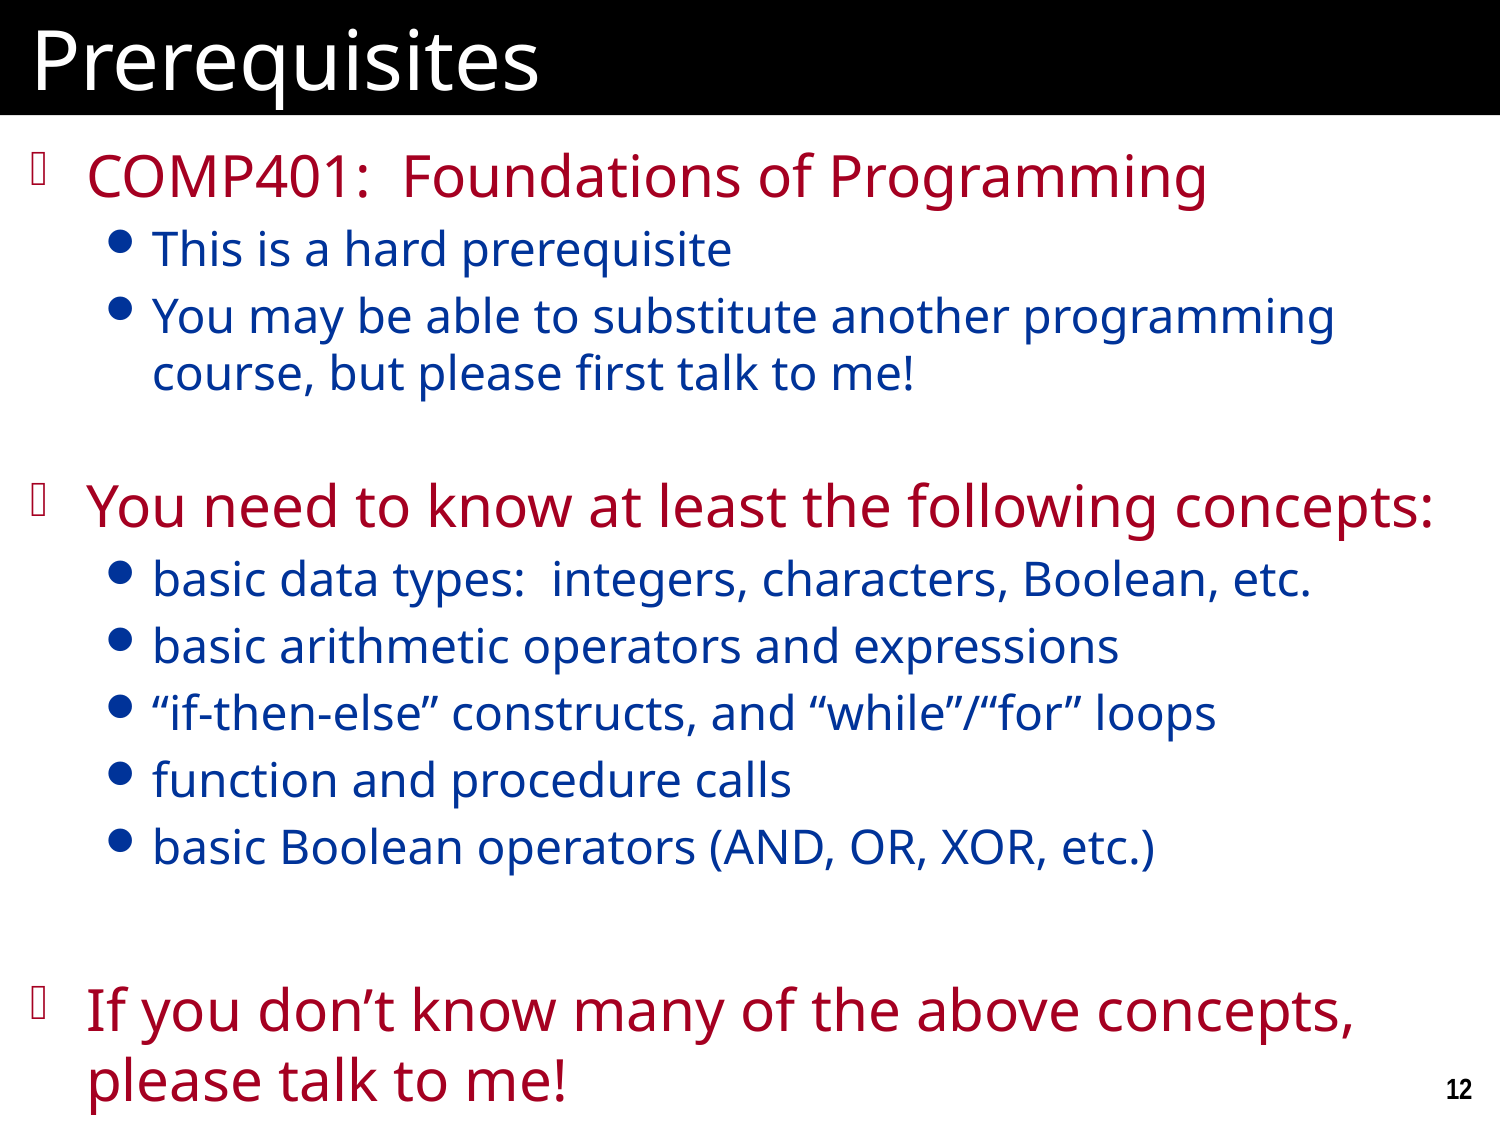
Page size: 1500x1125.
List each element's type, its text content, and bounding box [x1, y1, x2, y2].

slide_number 12 [1424, 1062, 1488, 1113]
list COMP401: Foundations of Programming This is a hard prerequisite You may be able to substitute another programming course, but please first talk to me! You need to know at least the following concepts: basic data types: integers, characters, Boolean, etc. basic arithmetic operators and expressions “if-then-else” constructs, and “while”/“for” loops function and procedure calls basic Boolean operators (AND, OR, XOR, etc.) If you don’t know many of the above concepts, please talk to me! [0, 115, 1500, 1125]
title Prerequisites [0, 0, 1500, 115]
